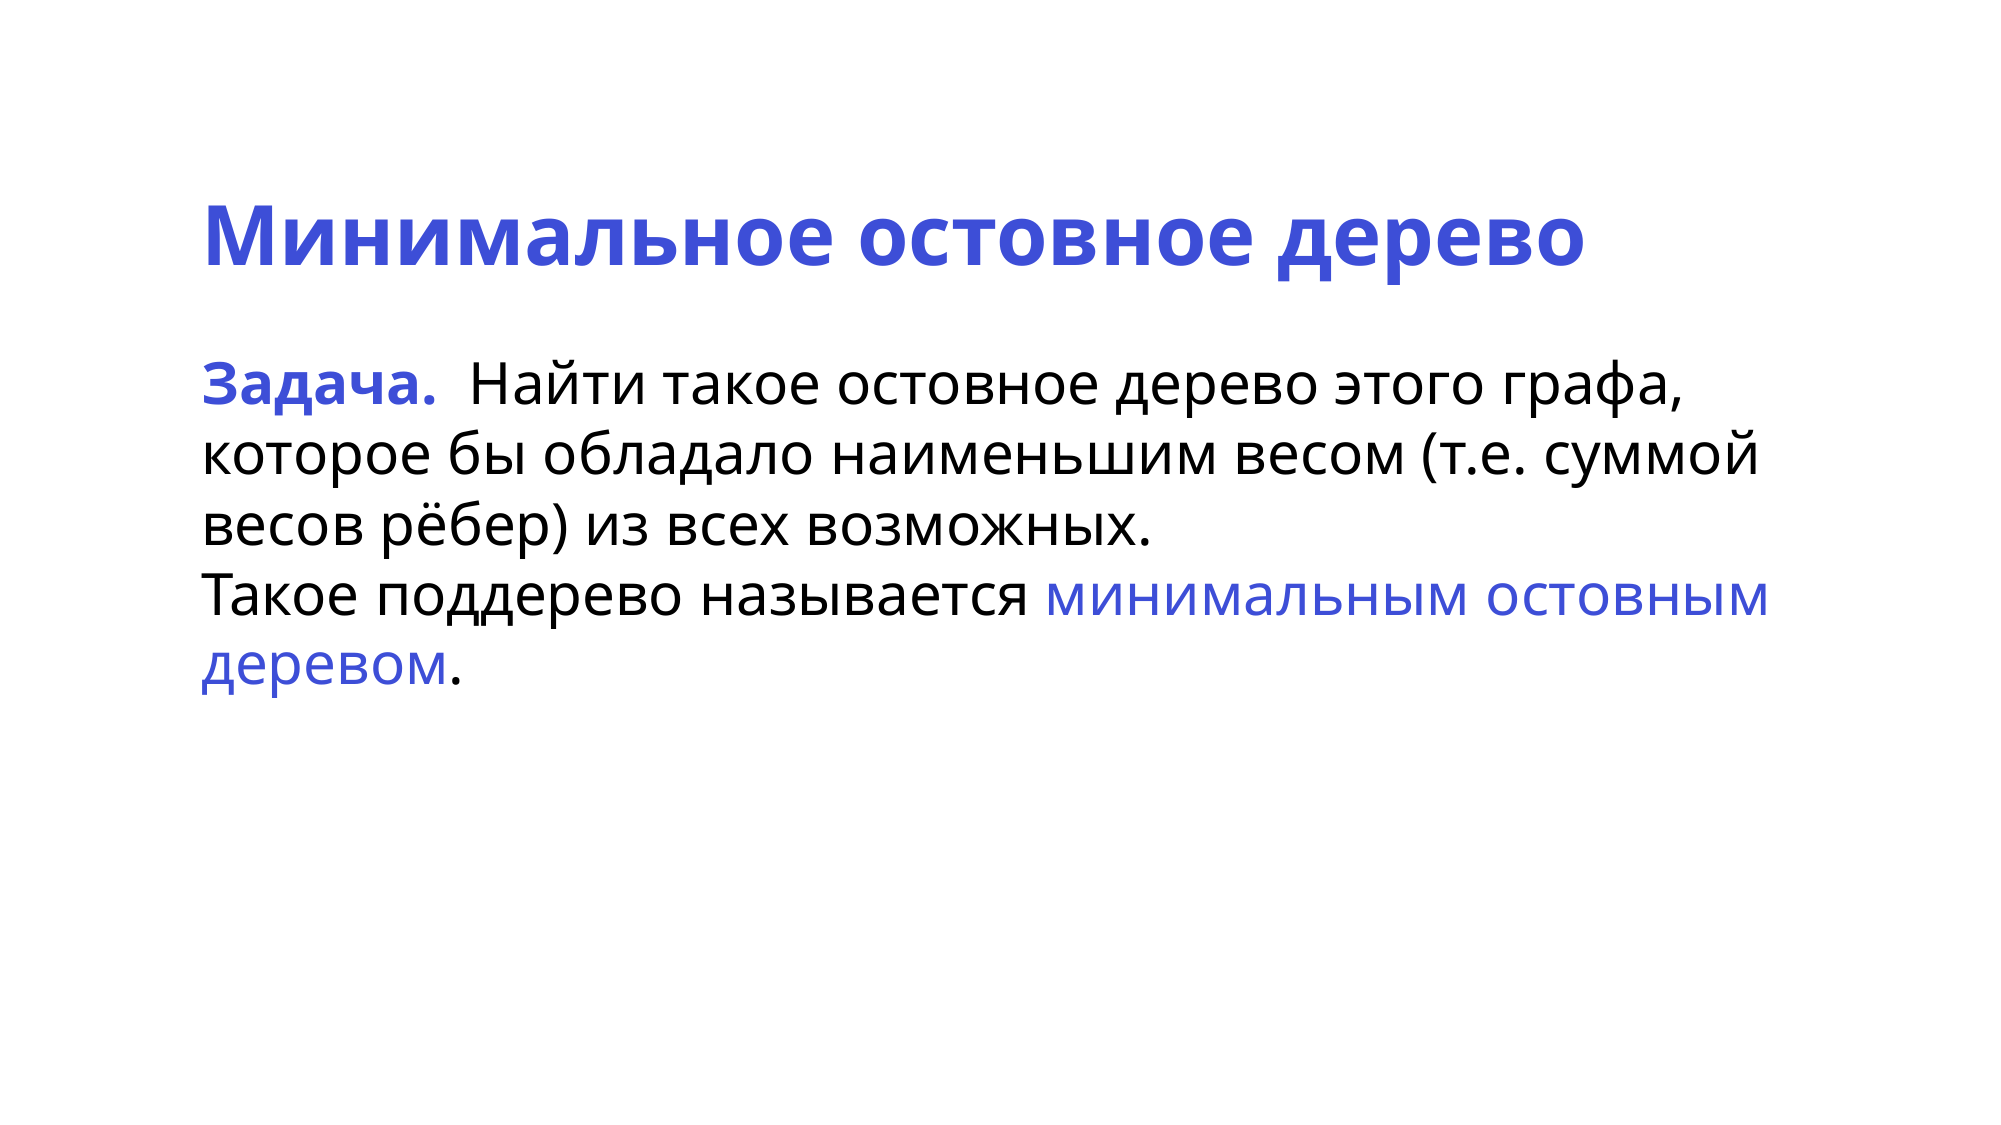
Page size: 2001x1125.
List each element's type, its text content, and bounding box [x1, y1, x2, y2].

text_box Минимальное остовное дерево [186, 185, 1814, 306]
text_box Задача. Найти такое остовное дерево этого графа, которое бы обладало наименьшим весом (т.е. суммой весов рёбер) из всех возможных. Такое поддерево называется минимальным остовным деревом. [186, 339, 1816, 704]
